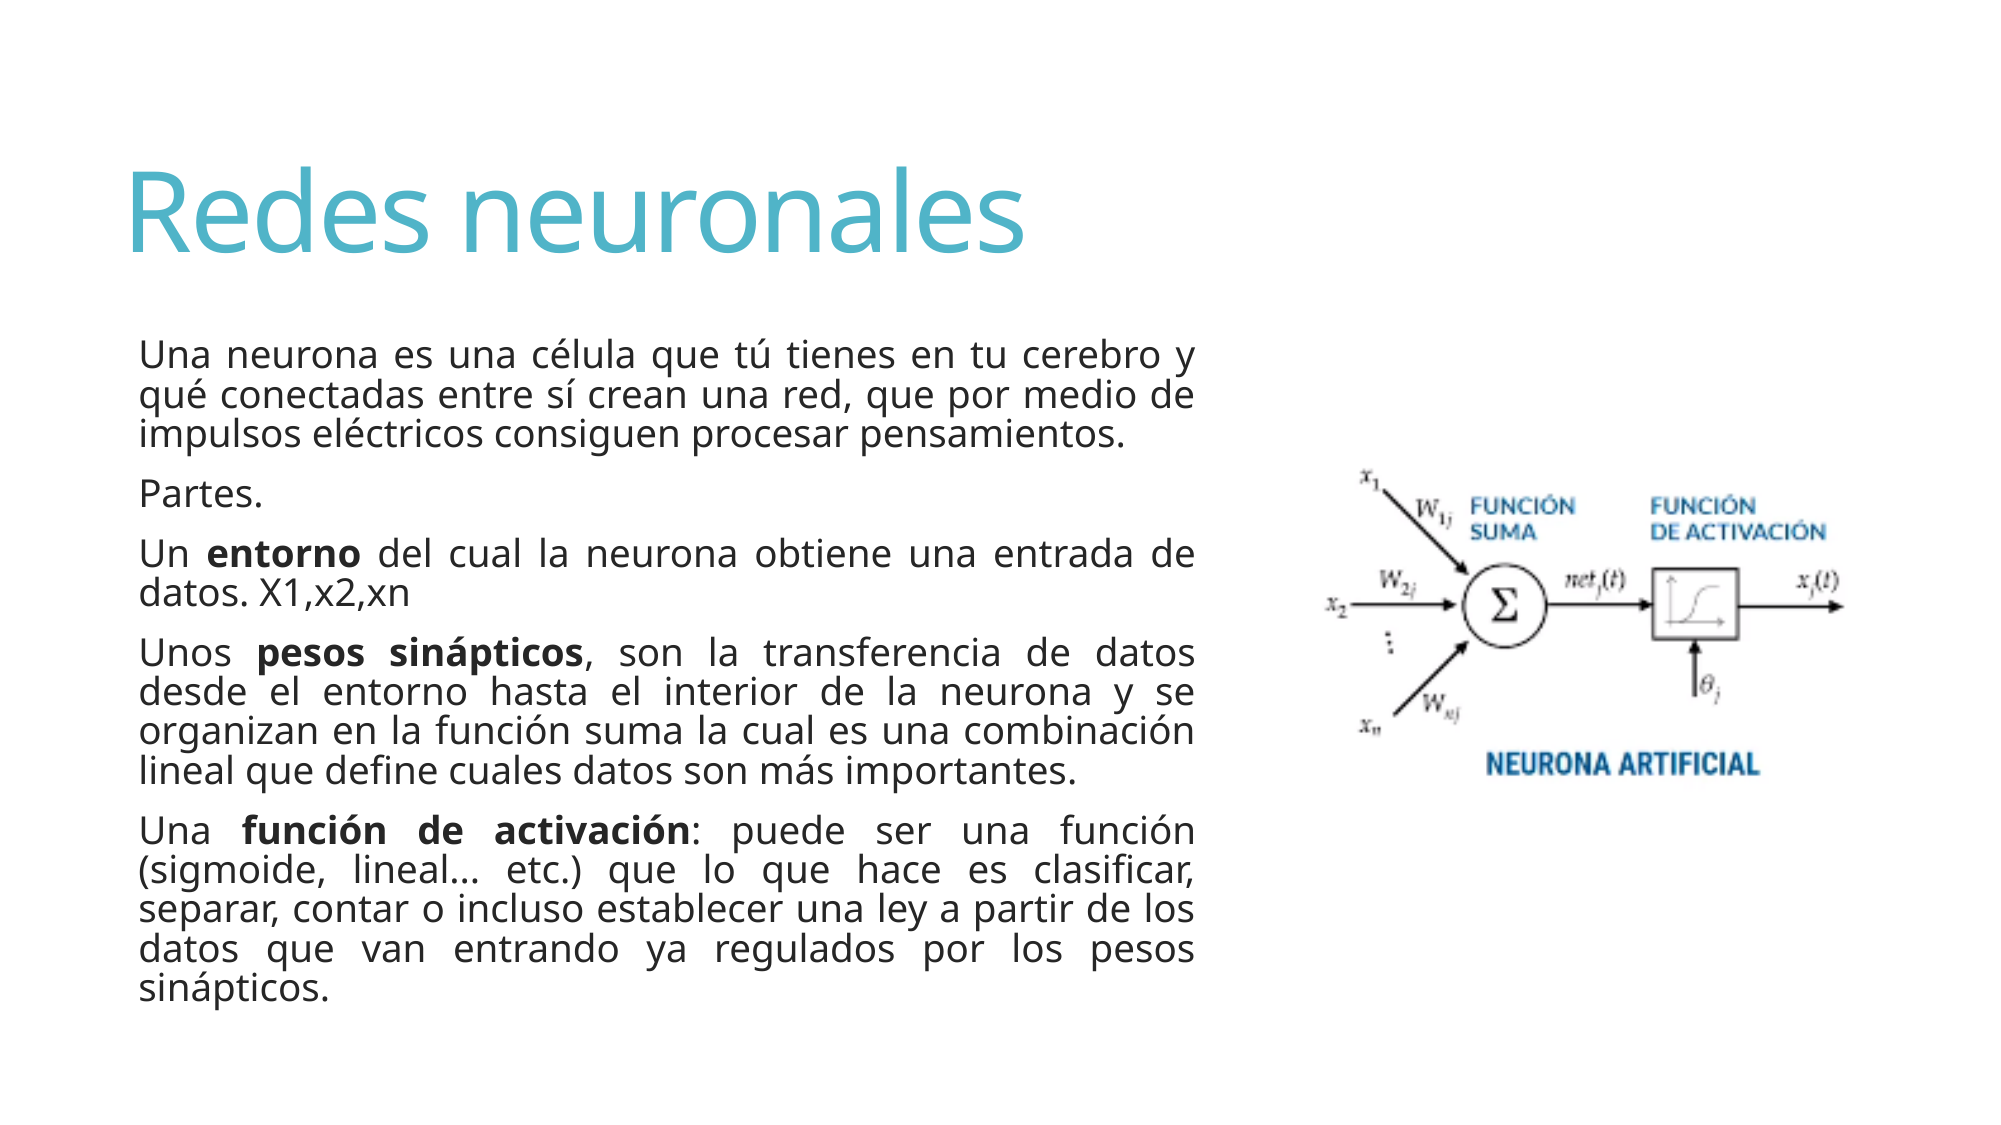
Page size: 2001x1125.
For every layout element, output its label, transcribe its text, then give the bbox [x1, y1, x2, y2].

list Una neurona es una célula que tú tienes en tu cerebro y qué conectadas entre sí crean una red, que por medio de impulsos eléctricos consiguen procesar pensamientos. Partes. Un entorno del cual la neurona obtiene una entrada de datos. X1,x2,xn Unos pesos sinápticos, son la transferencia de datos desde el entorno hasta el interior de la neurona y se organizan en la función suma la cual es una combinación lineal que define cuales datos son más importantes. Una función de activación: puede ser una función (sigmoide, lineal... etc.) que lo que hace es clasificar, separar, contar o incluso establecer una ley a partir de los datos que van entrando ya regulados por los pesos sinápticos. [111, 329, 1212, 1063]
picture [1290, 439, 1876, 810]
title Redes neuronales [107, 81, 1875, 354]
